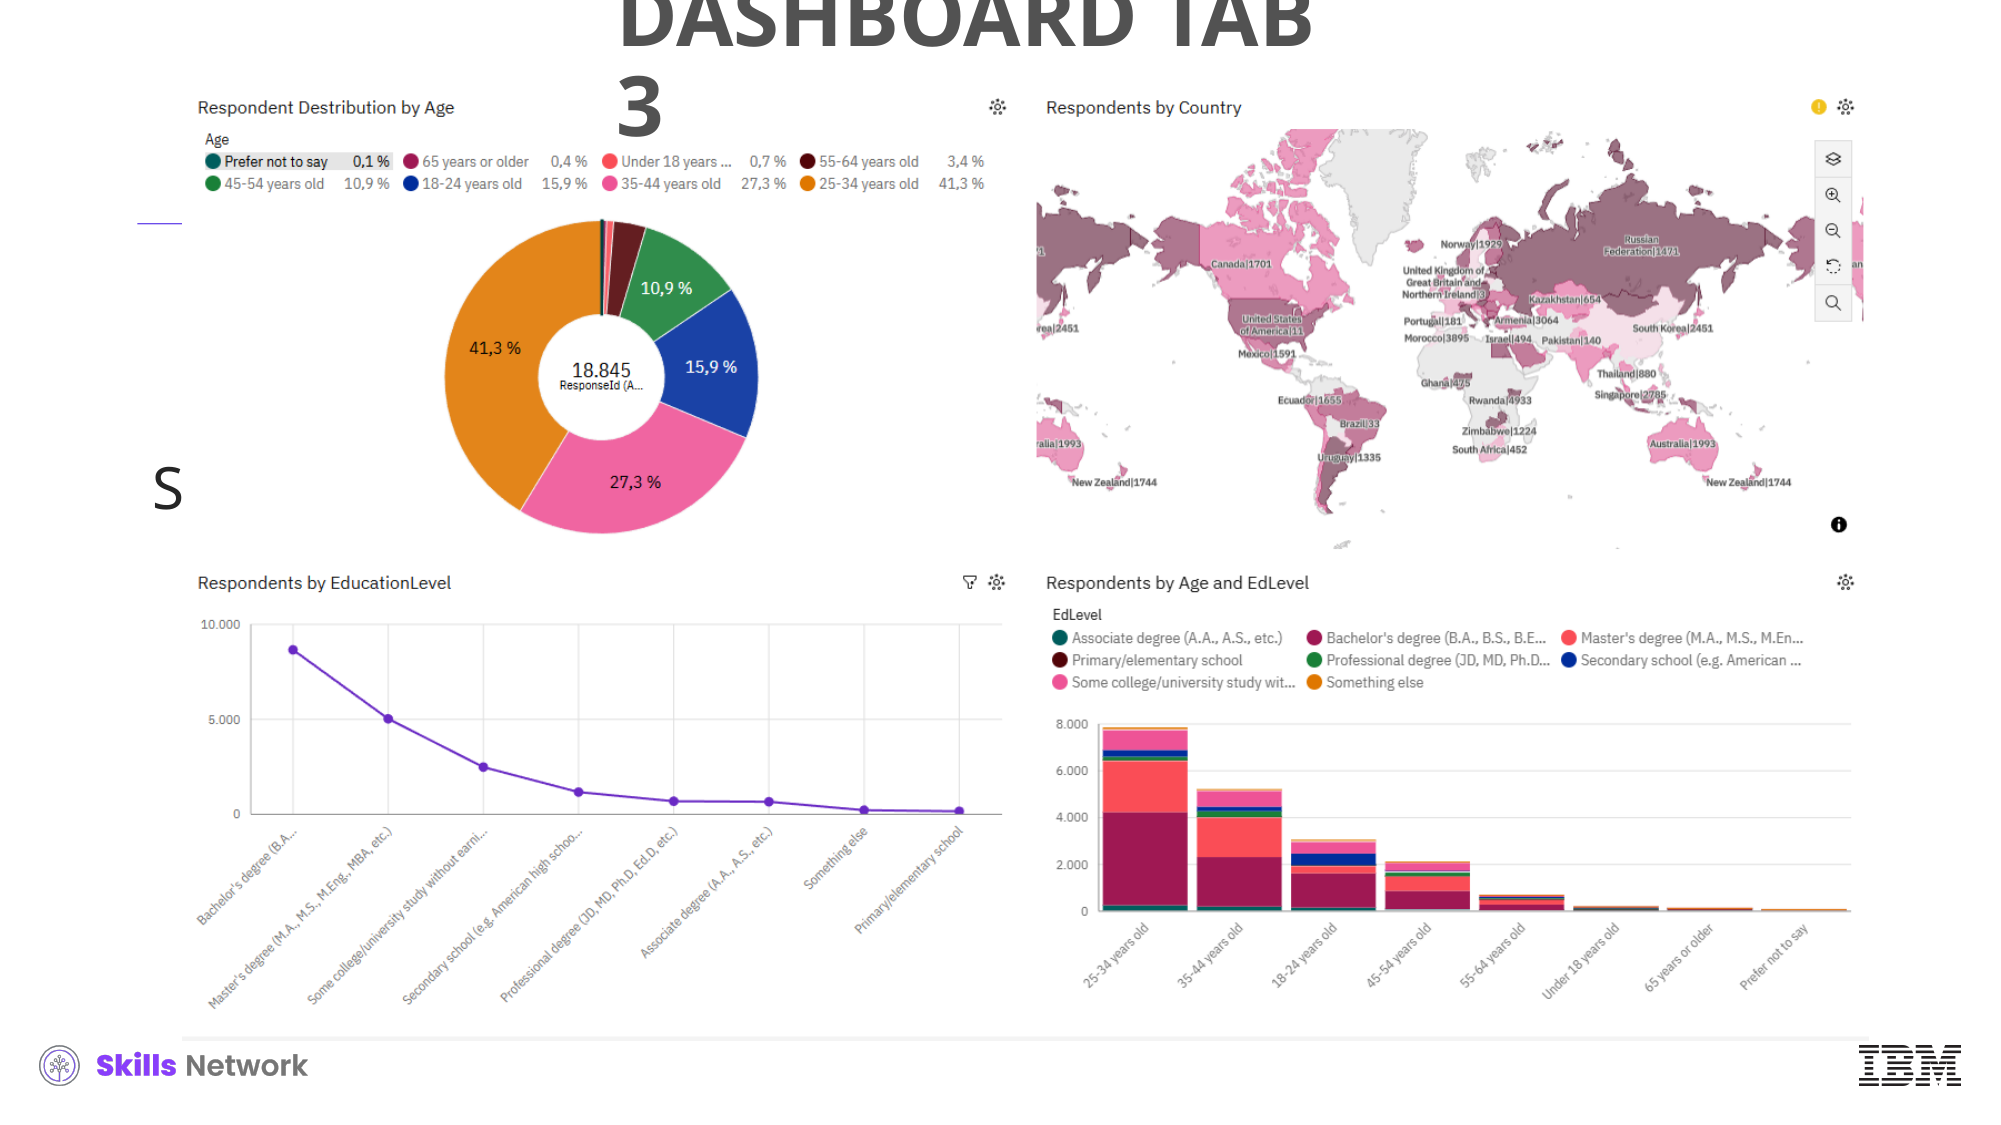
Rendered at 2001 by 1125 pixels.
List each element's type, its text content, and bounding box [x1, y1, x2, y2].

title DASHBOARD TAB 3 [601, 0, 1400, 87]
picture [182, 87, 1869, 1041]
list Screenshot of dashboard tab 3 goes here [137, 277, 182, 992]
picture [1859, 1045, 1961, 1086]
picture [39, 1045, 308, 1086]
